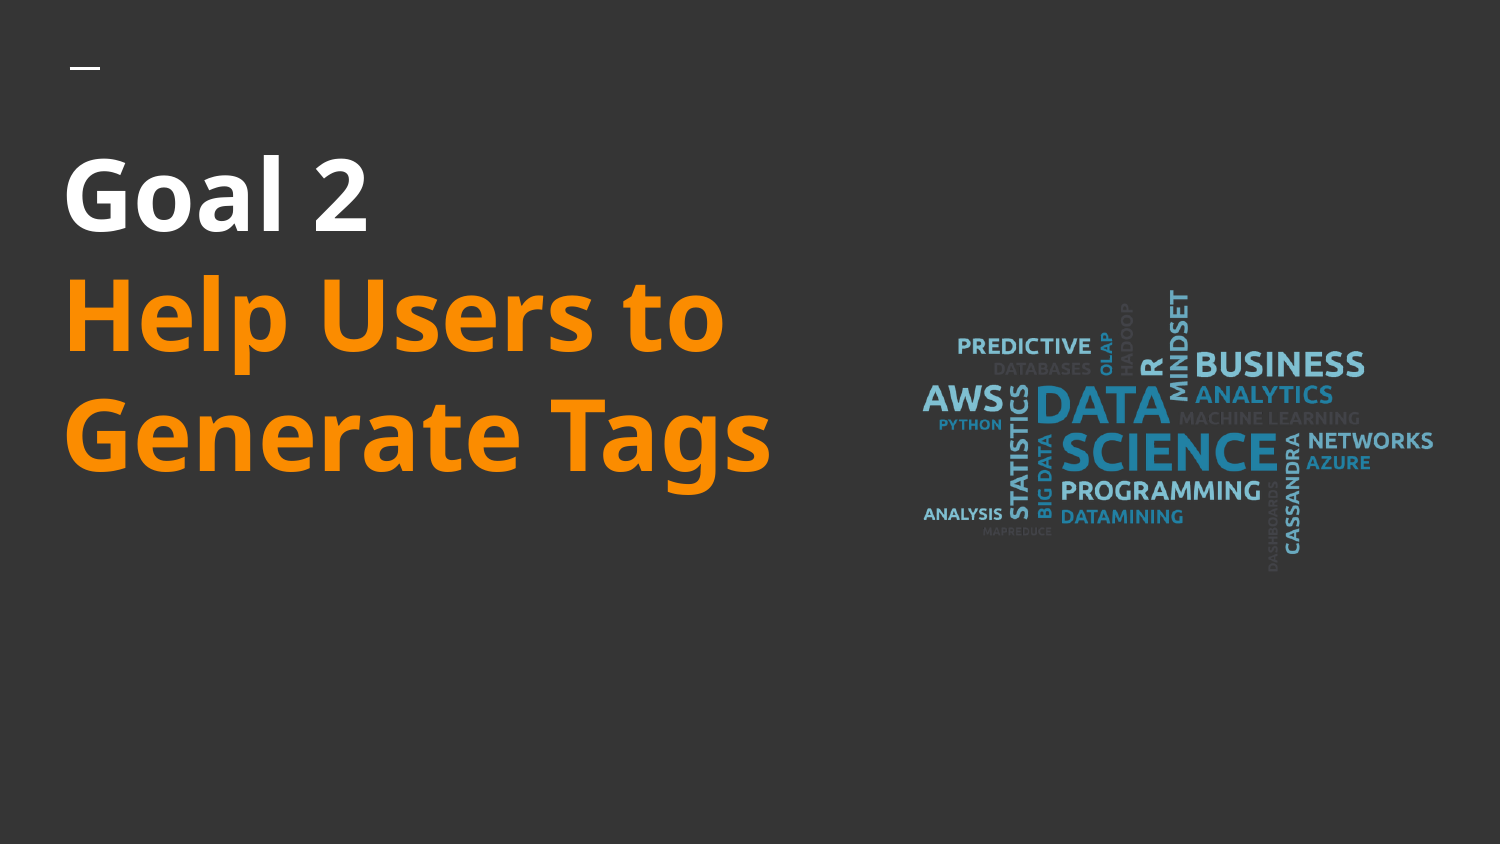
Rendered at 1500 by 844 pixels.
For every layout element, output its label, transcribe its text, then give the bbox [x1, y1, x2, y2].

title Goal 2 Help Users to Generate Tags [46, 116, 913, 746]
picture [912, 281, 1438, 582]
